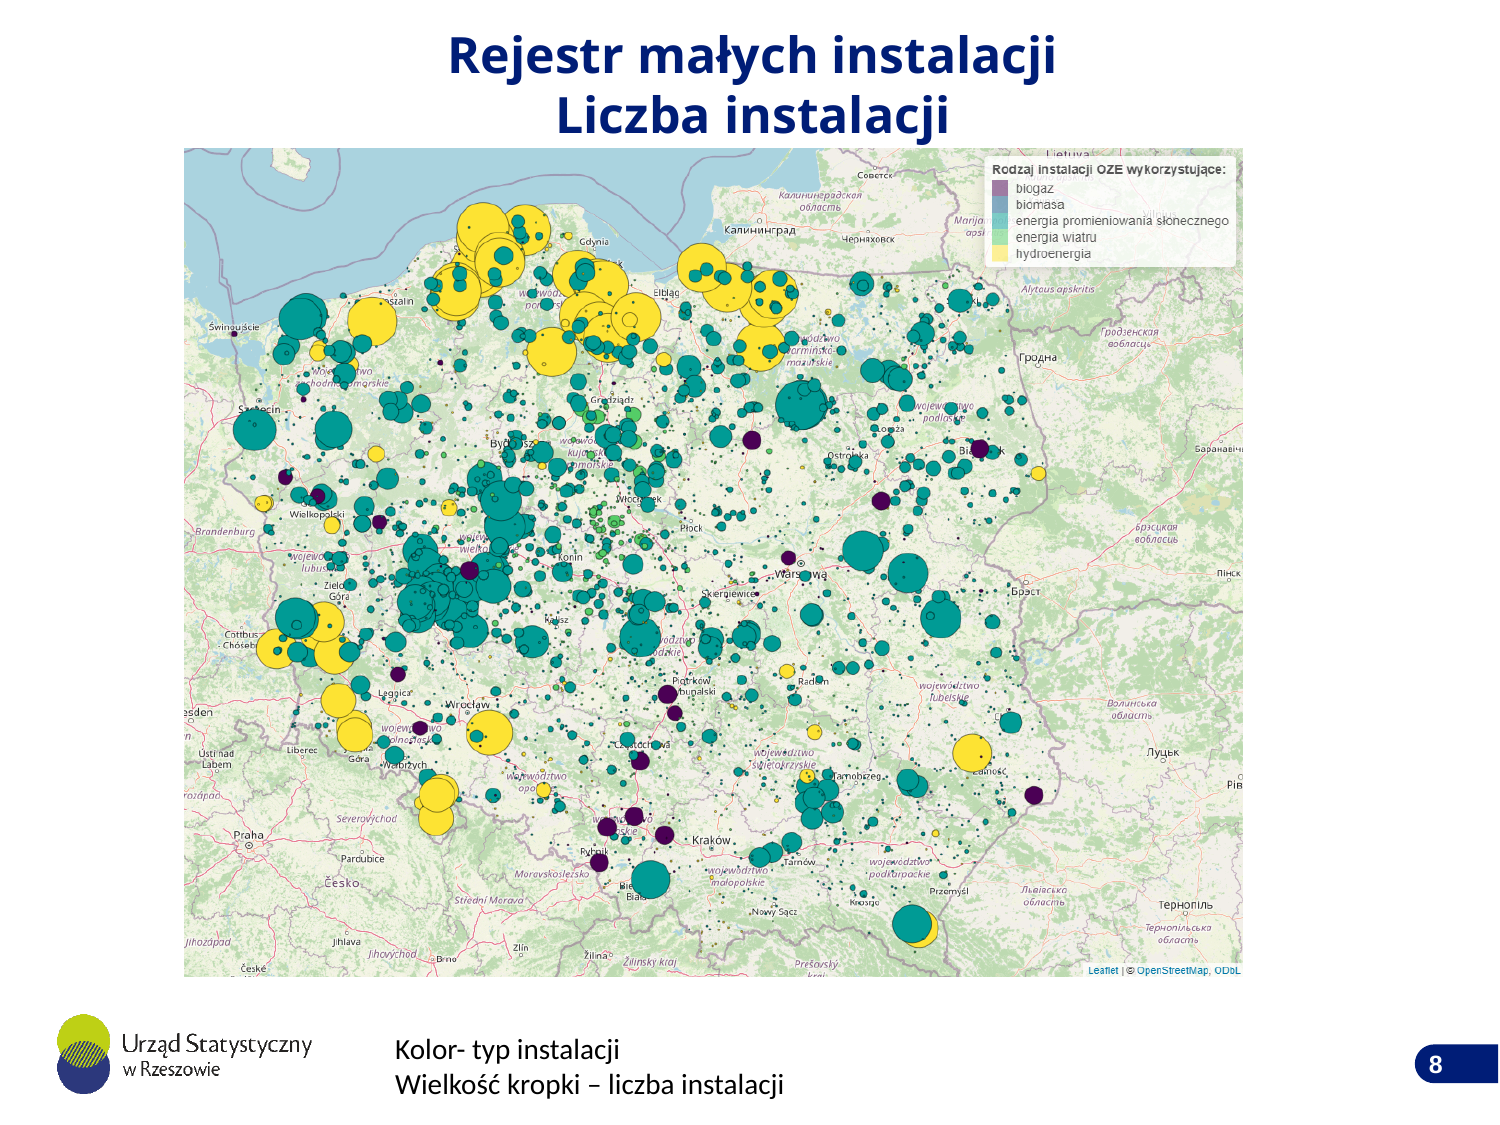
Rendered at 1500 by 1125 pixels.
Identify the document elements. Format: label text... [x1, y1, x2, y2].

text_box Rejestr małych instalacji Liczba instalacji [48, 15, 1458, 203]
text_box 8 [1205, 1033, 1458, 1094]
text_box Kolor- typ instalacji Wielkość kropki – liczba instalacji [380, 1023, 1205, 1108]
text_box [1458, 1044, 1499, 1084]
picture [57, 1014, 312, 1094]
picture [184, 148, 1243, 977]
